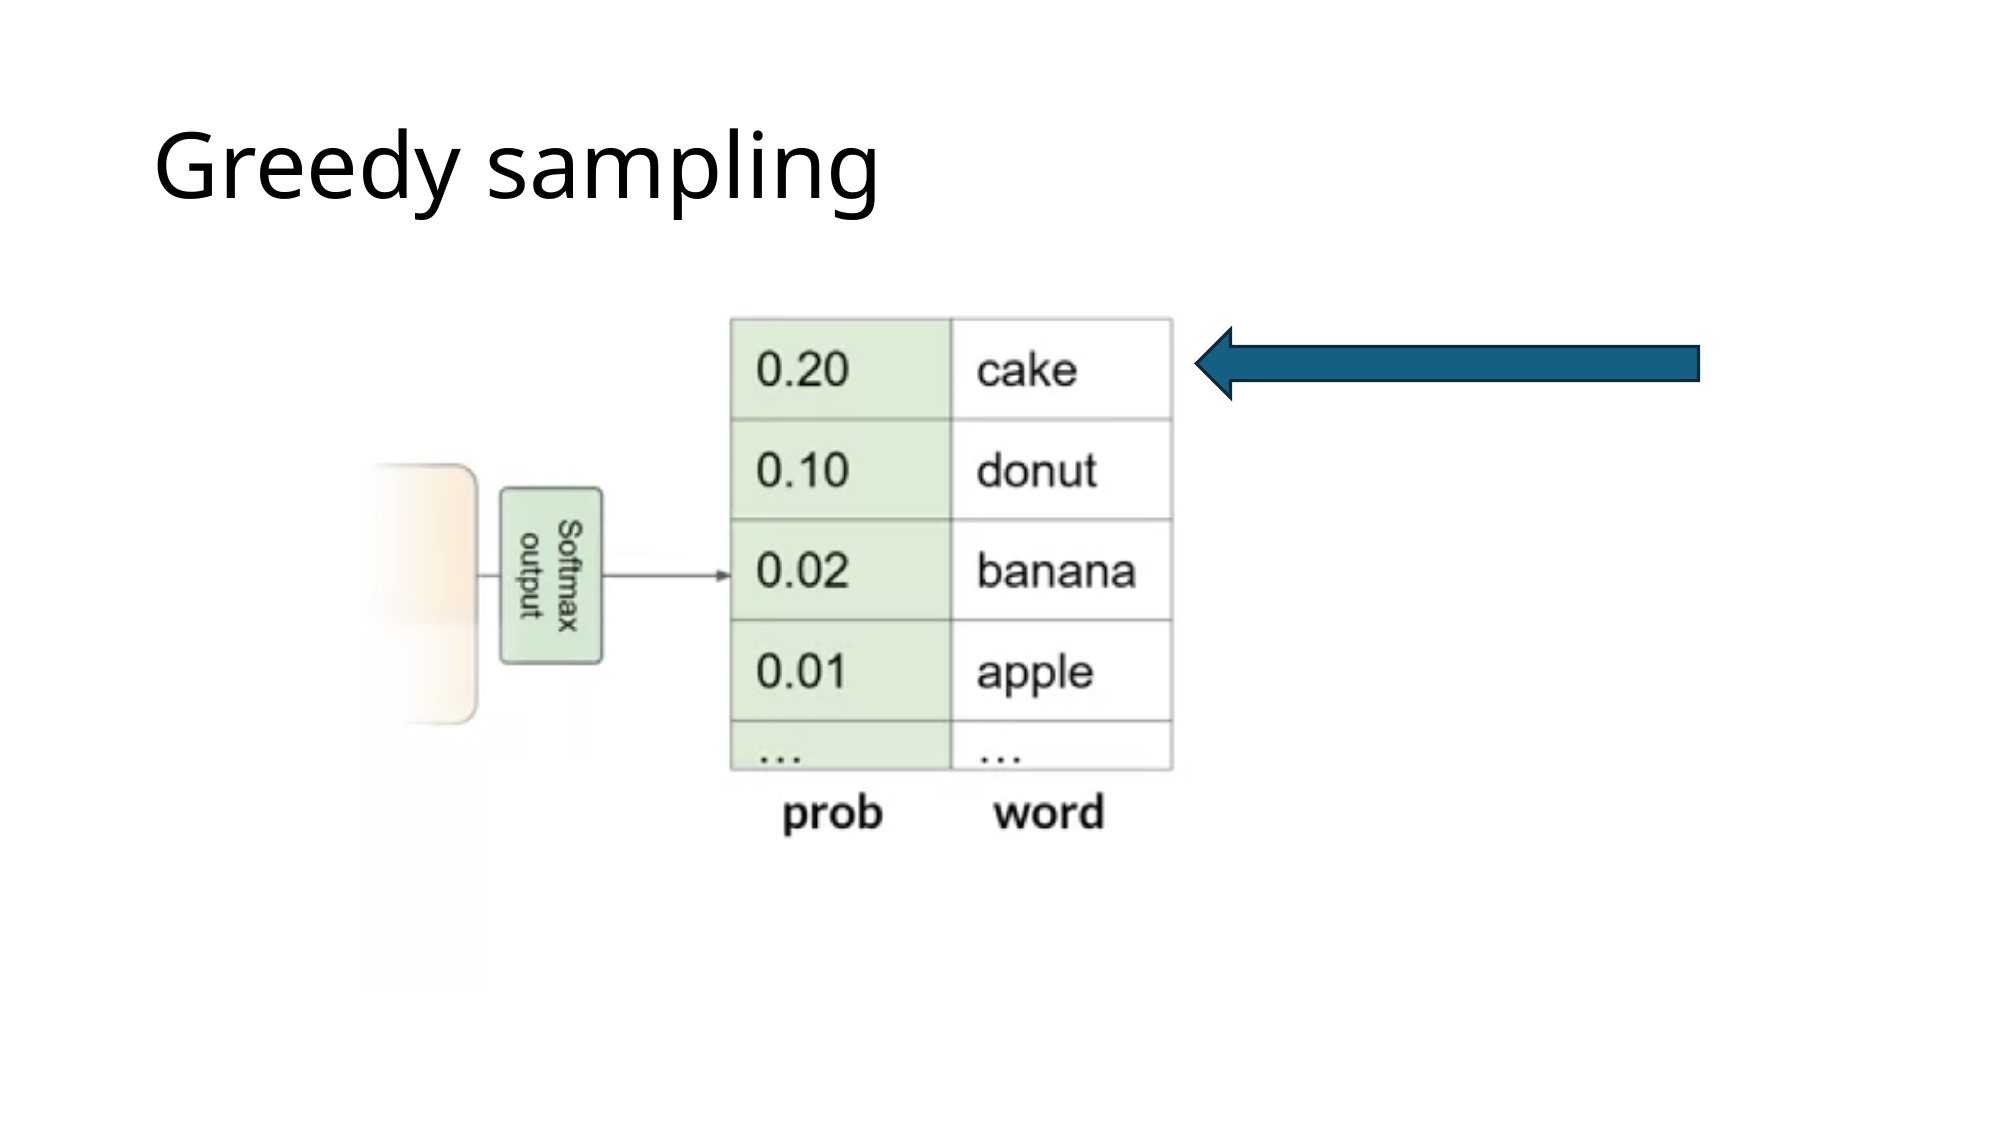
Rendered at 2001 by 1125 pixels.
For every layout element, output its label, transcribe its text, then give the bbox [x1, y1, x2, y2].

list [361, 276, 1398, 992]
title Greedy sampling [137, 59, 1863, 278]
text_box [1398, 344, 1701, 383]
